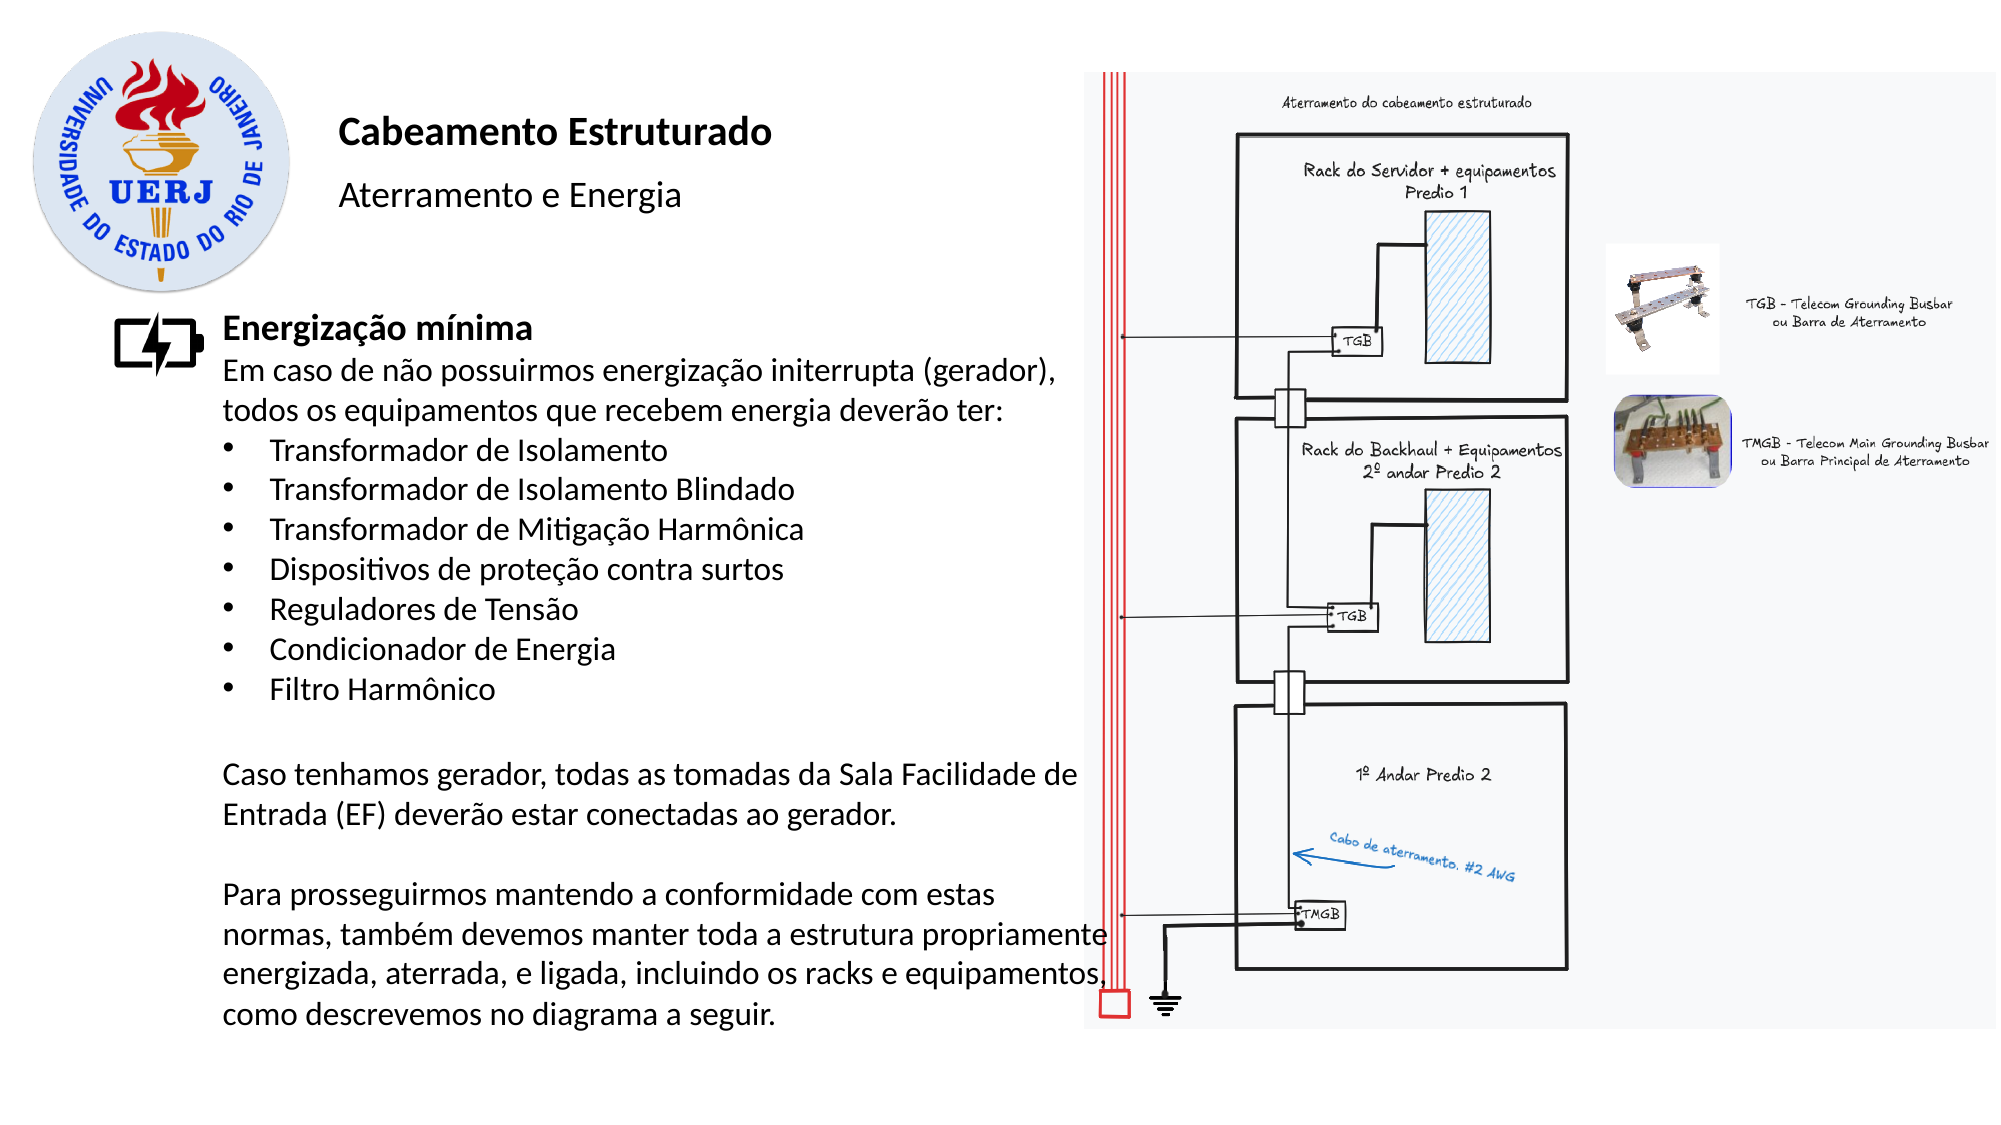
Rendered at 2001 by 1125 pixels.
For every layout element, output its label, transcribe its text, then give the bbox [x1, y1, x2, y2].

text_box Energização mínima Em caso de não possuirmos energização initerrupta (gerador), todos os equipamentos que recebem energia deverão ter: Transformador de Isolamento Transformador de Isolamento Blindado Transformador de Mitigação Harmônica Dispositivos de proteção contra surtos Reguladores de Tensão Condicionador de Energia Filtro Harmônico Caso tenhamos gerador, todas as tomadas da Sala Facilidade de Entrada (EF) deverão estar conectadas ao gerador. Para prosseguirmos mantendo a conformidade com estas normas, também devemos manter toda a estrutura propriamente energizada, aterrada, e ligada, incluindo os racks e equipamentos, como descrevemos no diagrama a seguir. [207, 295, 1126, 1079]
text_box Cabeamento Estruturado [323, 96, 1084, 162]
text_box Aterramento e Energia [323, 162, 1084, 223]
picture [30, 30, 292, 393]
picture [1084, 72, 1996, 1029]
